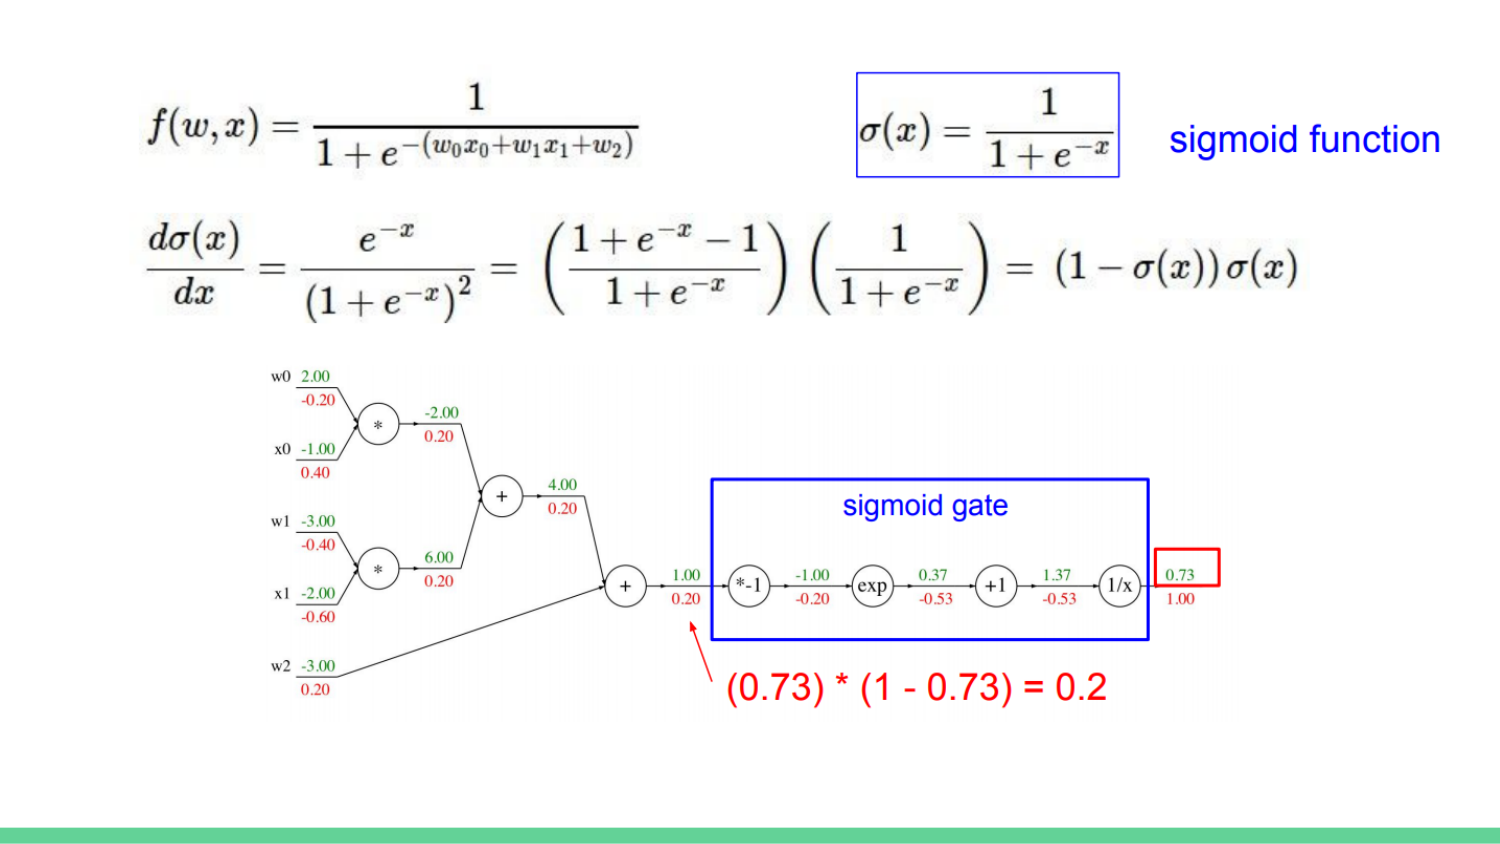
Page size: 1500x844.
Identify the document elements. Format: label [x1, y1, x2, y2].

picture [24, 24, 1456, 744]
